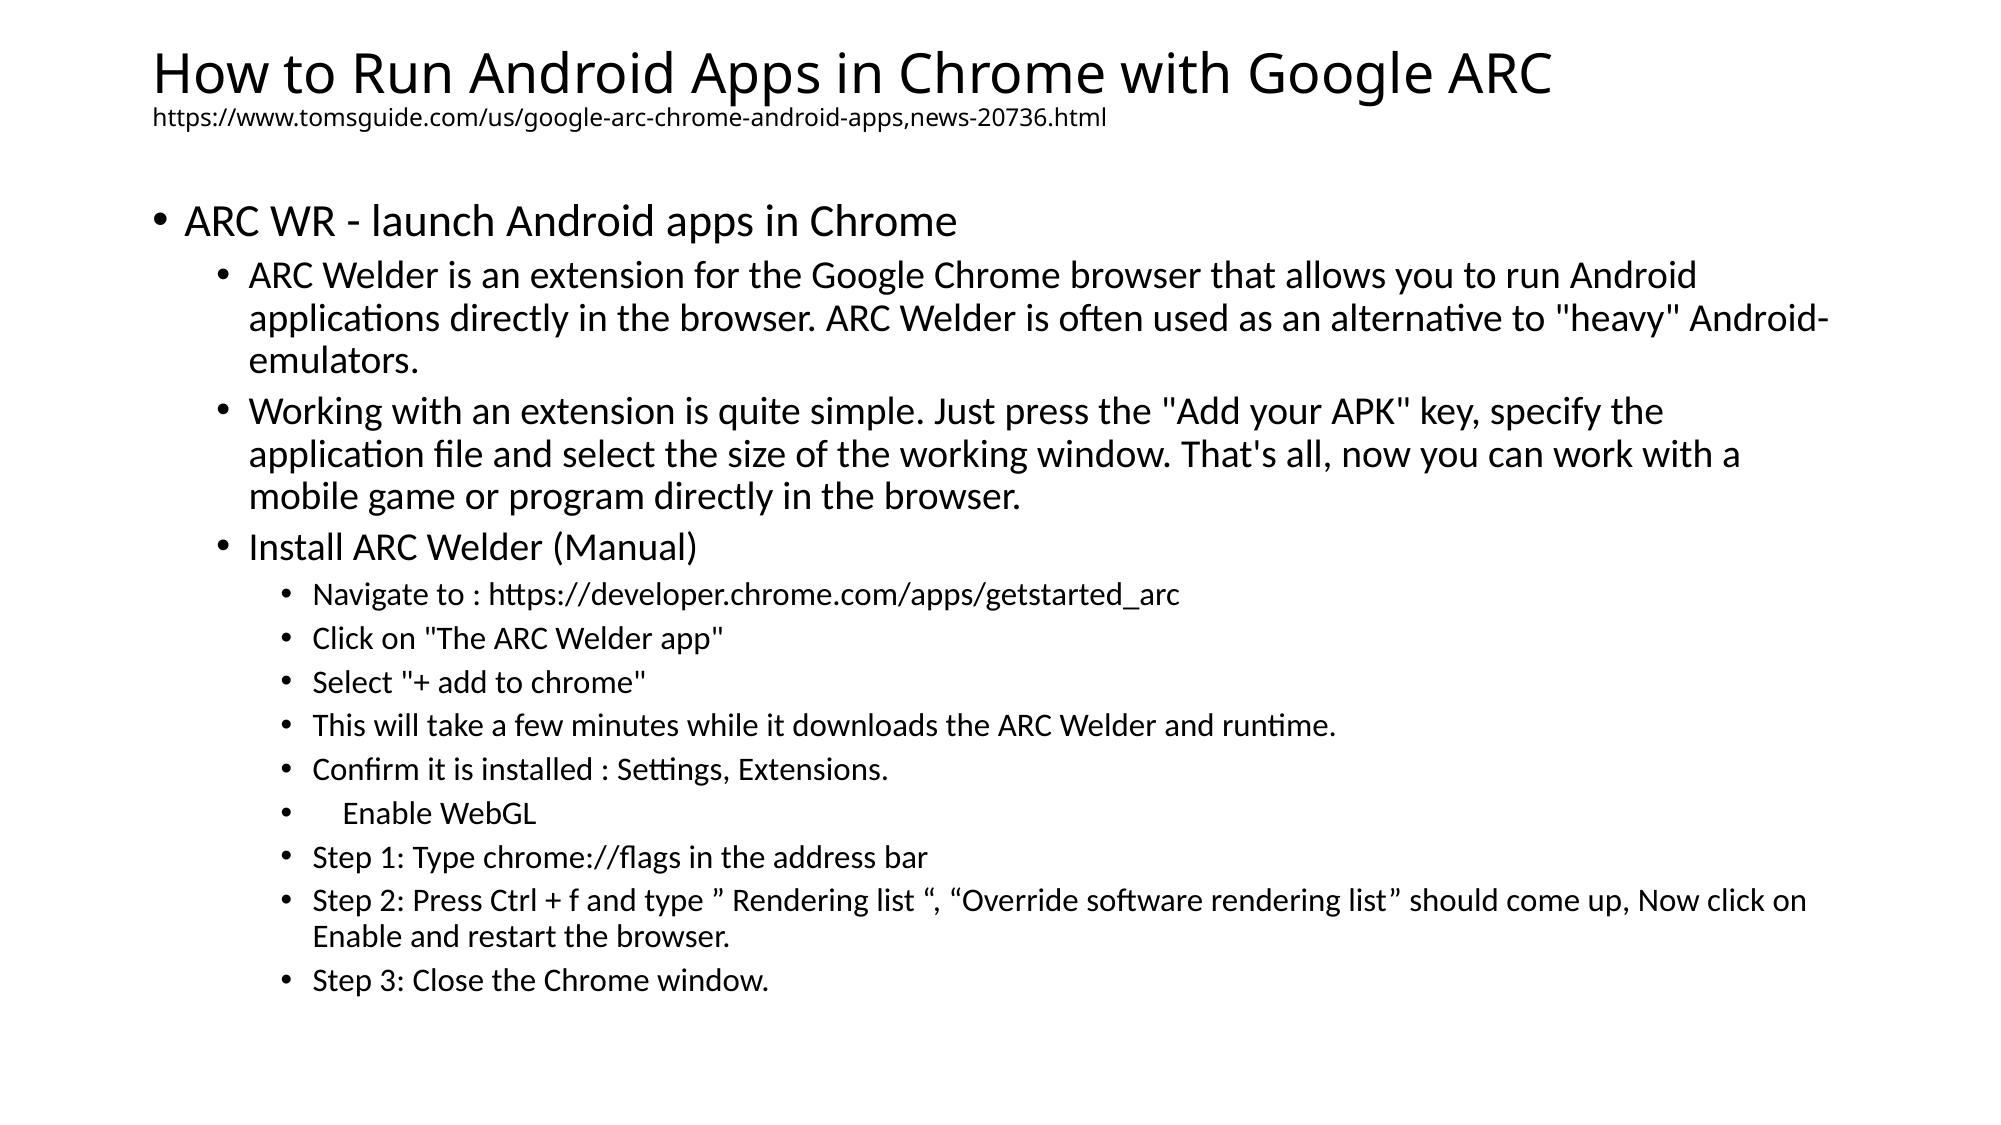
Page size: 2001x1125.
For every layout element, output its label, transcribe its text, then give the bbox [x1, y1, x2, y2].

list ARC WR - launch Android apps in Chrome ARC Welder is an extension for the Google Chrome browser that allows you to run Android applications directly in the browser. ARC Welder is often used as an alternative to "heavy" Android-emulators. Working with an extension is quite simple. Just press the "Add your APK" key, specify the application file and select the size of the working window. That's all, now you can work with a mobile game or program directly in the browser. Install ARC Welder (Manual) Navigate to : https://developer.chrome.com/apps/getstarted_arc Click on "The ARC Welder app" Select "+ add to chrome" This will take a few minutes while it downloads the ARC Welder and runtime. Confirm it is installed : Settings, Extensions. Enable WebGL Step 1: Type chrome://flags in the address bar Step 2: Press Ctrl + f and type ” Rendering list “, “Override software rendering list” should come up, Now click on Enable and restart the browser. Step 3: Close the Chrome window. [137, 189, 1863, 1014]
title How to Run Android Apps in Chrome with Google ARC https://www.tomsguide.com/us/google-arc-chrome-android-apps,news-20736.html [137, 37, 1863, 141]
